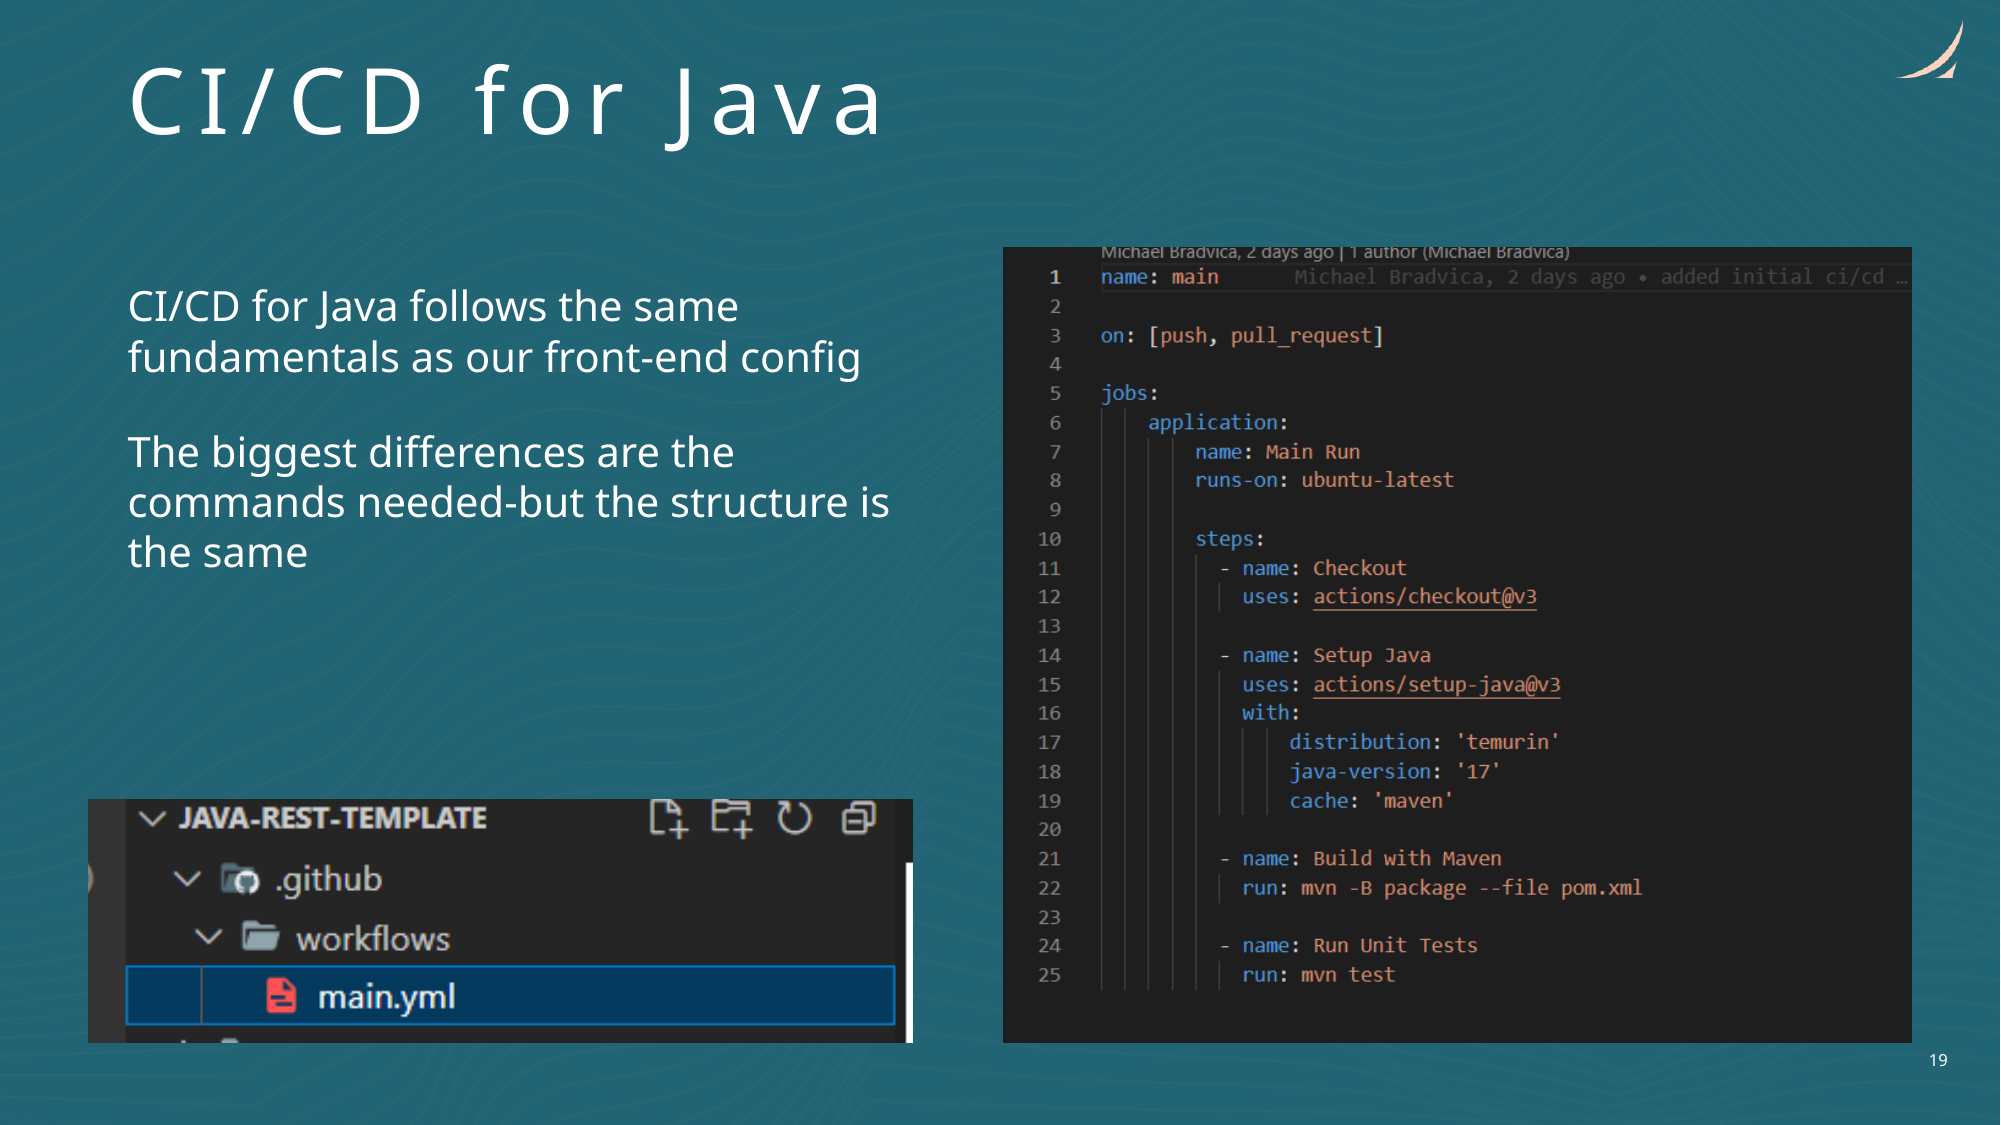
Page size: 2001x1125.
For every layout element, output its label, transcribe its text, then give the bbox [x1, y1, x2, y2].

title CI/CD for Java [113, 47, 1887, 192]
slide_number 19 [1512, 1042, 1963, 1103]
text_box CI/CD for Java follows the same fundamentals as our front-end config The biggest differences are the commands needed-but the structure is the same [113, 272, 913, 583]
picture [88, 799, 913, 1043]
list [1003, 247, 1912, 1043]
